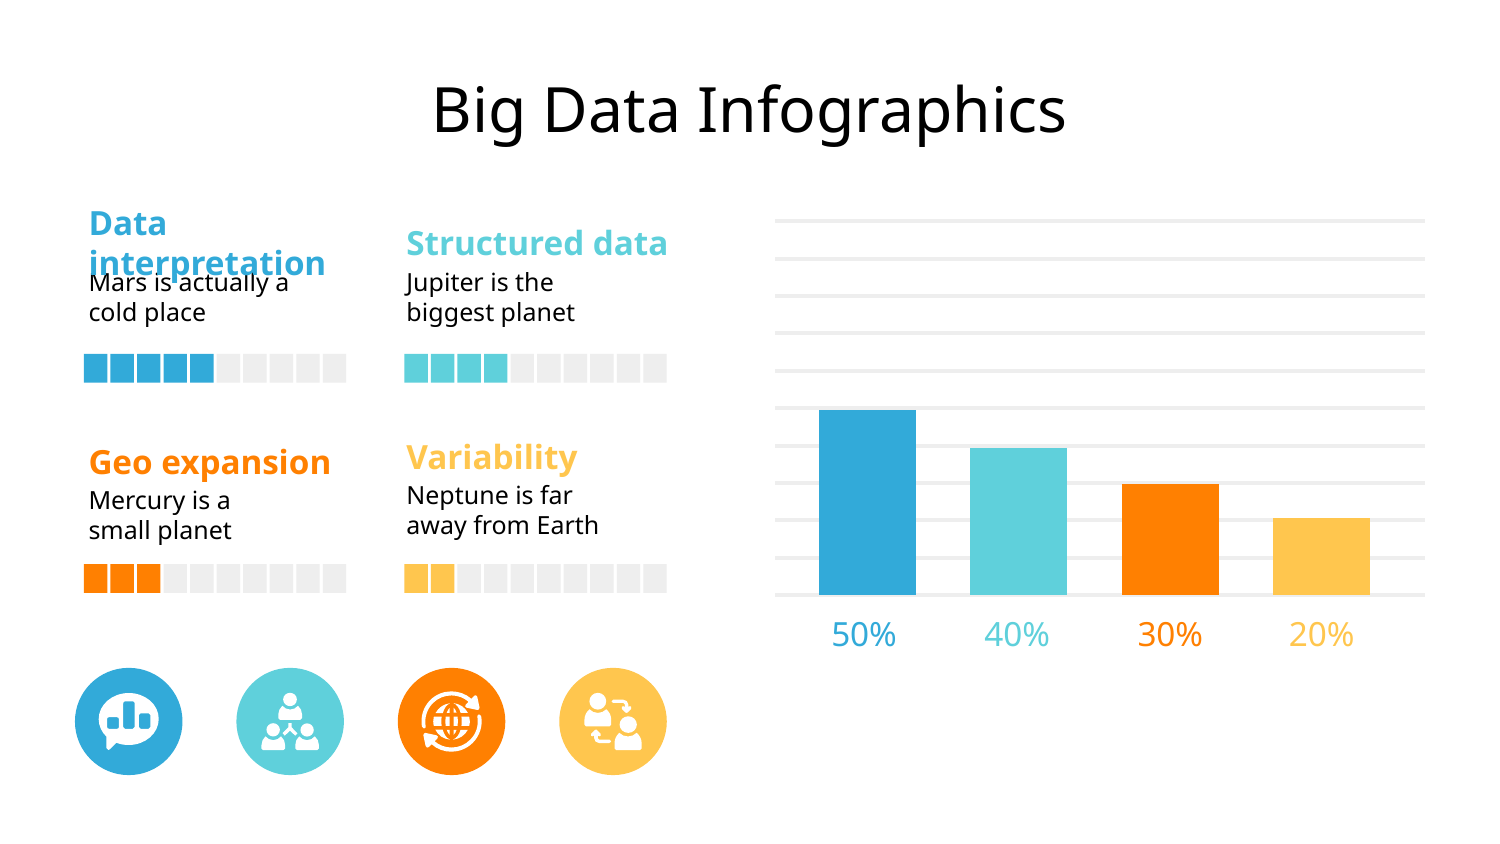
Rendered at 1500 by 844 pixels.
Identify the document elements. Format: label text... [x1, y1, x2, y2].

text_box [236, 667, 345, 776]
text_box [404, 563, 667, 594]
text_box [774, 406, 1425, 411]
text_box Geo expansion [73, 437, 372, 484]
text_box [83, 353, 347, 383]
text_box [774, 294, 1425, 299]
text_box Structured data [391, 219, 691, 266]
text_box [774, 443, 818, 448]
text_box 40% [948, 610, 1086, 657]
text_box 20% [1253, 610, 1391, 657]
text_box [774, 555, 818, 560]
text_box [774, 219, 1425, 224]
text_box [404, 353, 667, 383]
text_box [916, 555, 969, 560]
text_box Jupiter is the biggest planet [391, 266, 630, 327]
text_box [916, 518, 969, 523]
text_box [558, 667, 668, 776]
text_box Mercury is a small planet [73, 484, 299, 546]
title Big Data Infographics [75, 67, 1425, 147]
text_box [774, 592, 1425, 598]
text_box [74, 667, 183, 776]
text_box [774, 331, 1425, 336]
text_box [969, 447, 1068, 596]
text_box [818, 410, 916, 596]
text_box Variability [391, 433, 691, 480]
text_box [916, 480, 969, 485]
text_box [1371, 555, 1425, 560]
text_box [774, 256, 1425, 261]
text_box [1068, 555, 1121, 560]
text_box Data interpretation [73, 219, 372, 266]
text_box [397, 667, 506, 776]
text_box [1219, 518, 1272, 523]
text_box [1371, 518, 1425, 523]
text_box [774, 518, 818, 523]
text_box [774, 480, 818, 485]
text_box [1121, 484, 1219, 596]
text_box [1068, 518, 1121, 523]
text_box [774, 368, 1425, 373]
text_box 30% [1101, 610, 1239, 657]
text_box [1272, 518, 1371, 596]
text_box [1068, 480, 1425, 485]
text_box [1219, 555, 1272, 560]
text_box Mars is actually a cold place [73, 266, 312, 327]
text_box 50% [795, 610, 933, 657]
text_box Neptune is far away from Earth [391, 480, 617, 541]
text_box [83, 563, 347, 594]
text_box [916, 443, 1425, 448]
